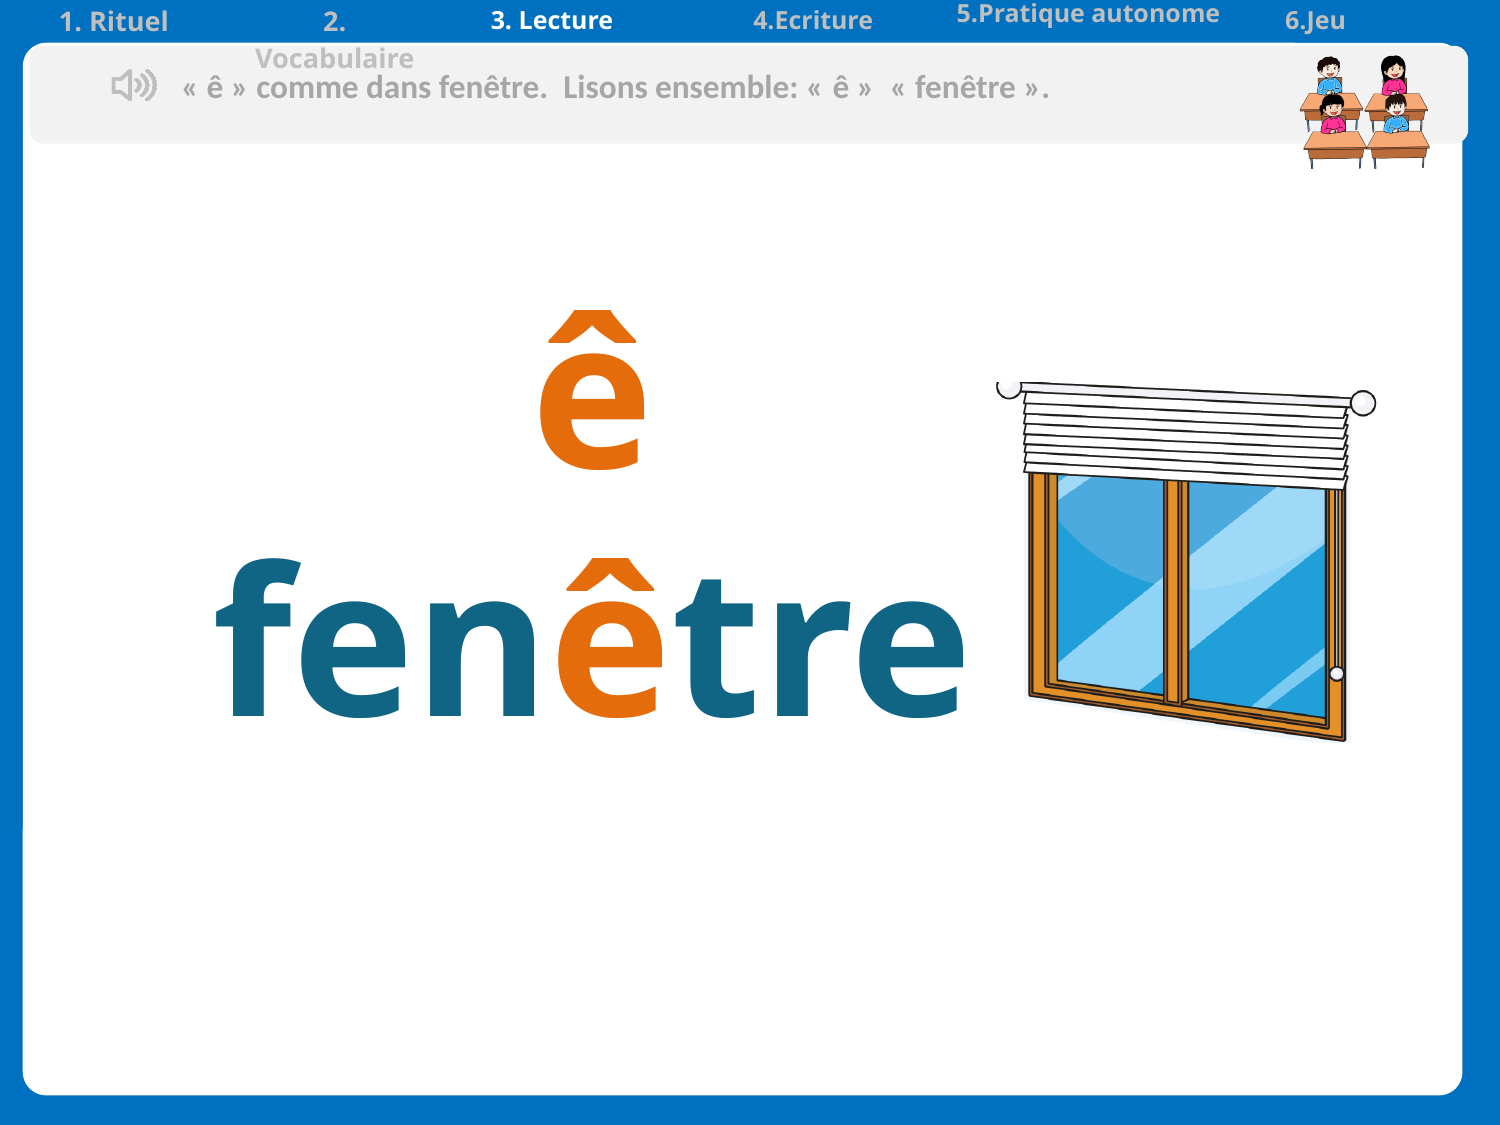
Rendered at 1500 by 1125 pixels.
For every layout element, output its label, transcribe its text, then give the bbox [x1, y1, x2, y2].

text_box [27, 75, 1288, 146]
picture [1293, 50, 1435, 170]
table_header 4.Ecriture [674, 0, 953, 75]
picture [980, 381, 1407, 744]
table_header 1. Rituel [0, 0, 239, 75]
text_box ê fenêtre [74, 255, 1111, 1013]
table_header 2. Vocabulaire [239, 0, 430, 75]
text_box [111, 75, 157, 101]
text_box « ê » comme dans fenêtre. Lisons ensemble: « ê » « fenêtre ». [166, 75, 1288, 113]
text_box e [20, 75, 1465, 1098]
table_header 3. Lecture [430, 0, 674, 75]
text_box [0, 0, 1500, 1125]
table_header 5.Pratique autonome [953, 0, 1225, 75]
text_box [1407, 43, 1471, 146]
table_header 6.Jeu [1225, 0, 1407, 75]
